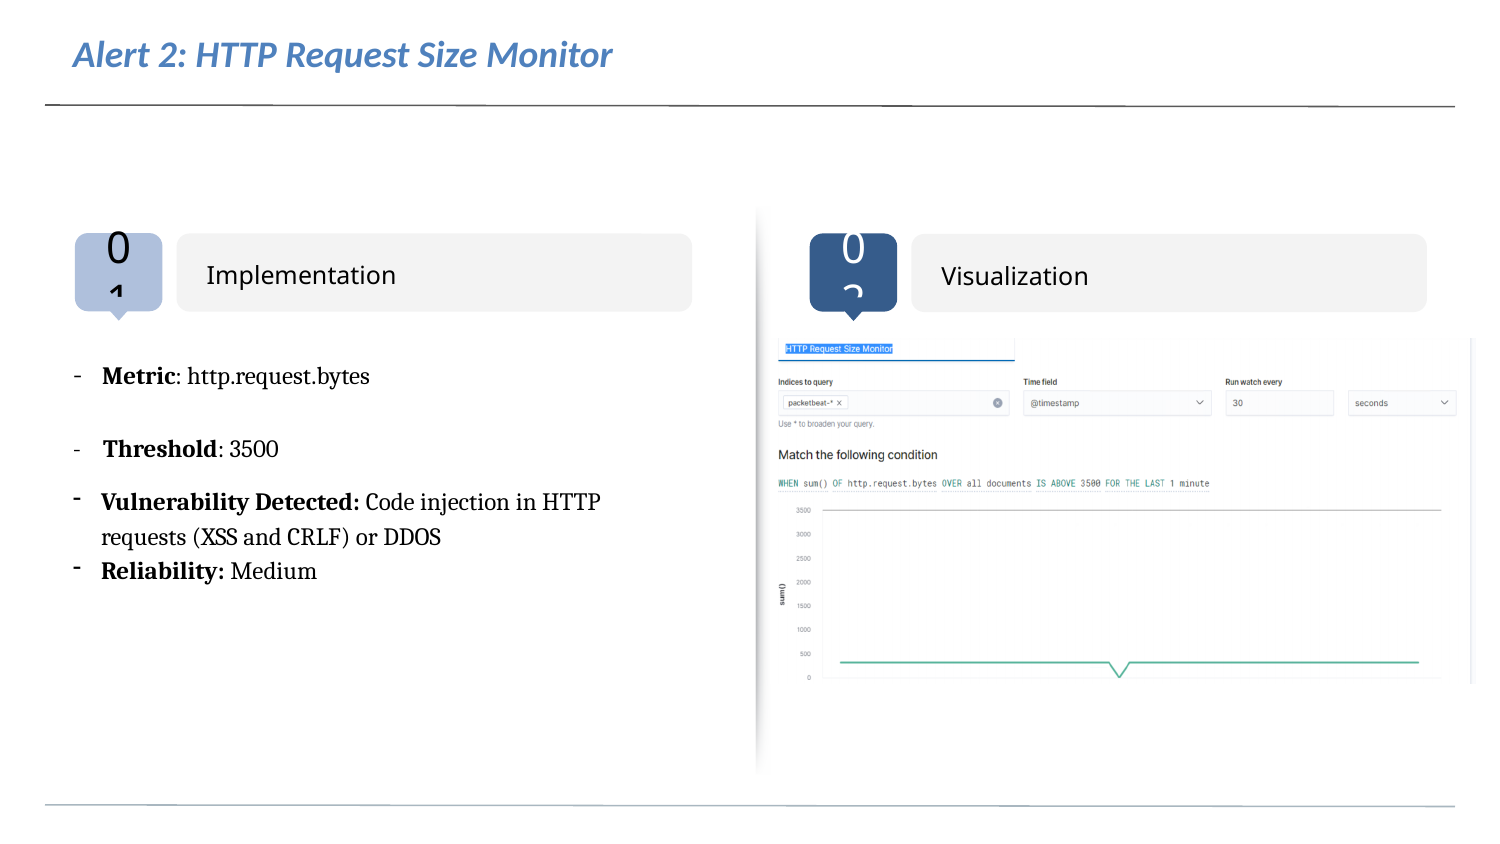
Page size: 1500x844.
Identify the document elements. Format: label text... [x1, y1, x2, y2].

subtitle - Metric: http.request.bytes - Threshold: 3500 Vulnerability Detected: Code injection in HTTP requests (XSS and CRLF) or DDOS Reliability: Medium [0, 350, 704, 768]
subtitle Implementation [176, 233, 679, 312]
title Alert 2: HTTP Request Size Monitor [0, 0, 1500, 88]
picture [703, 193, 1476, 795]
subtitle Visualization [911, 233, 1413, 312]
